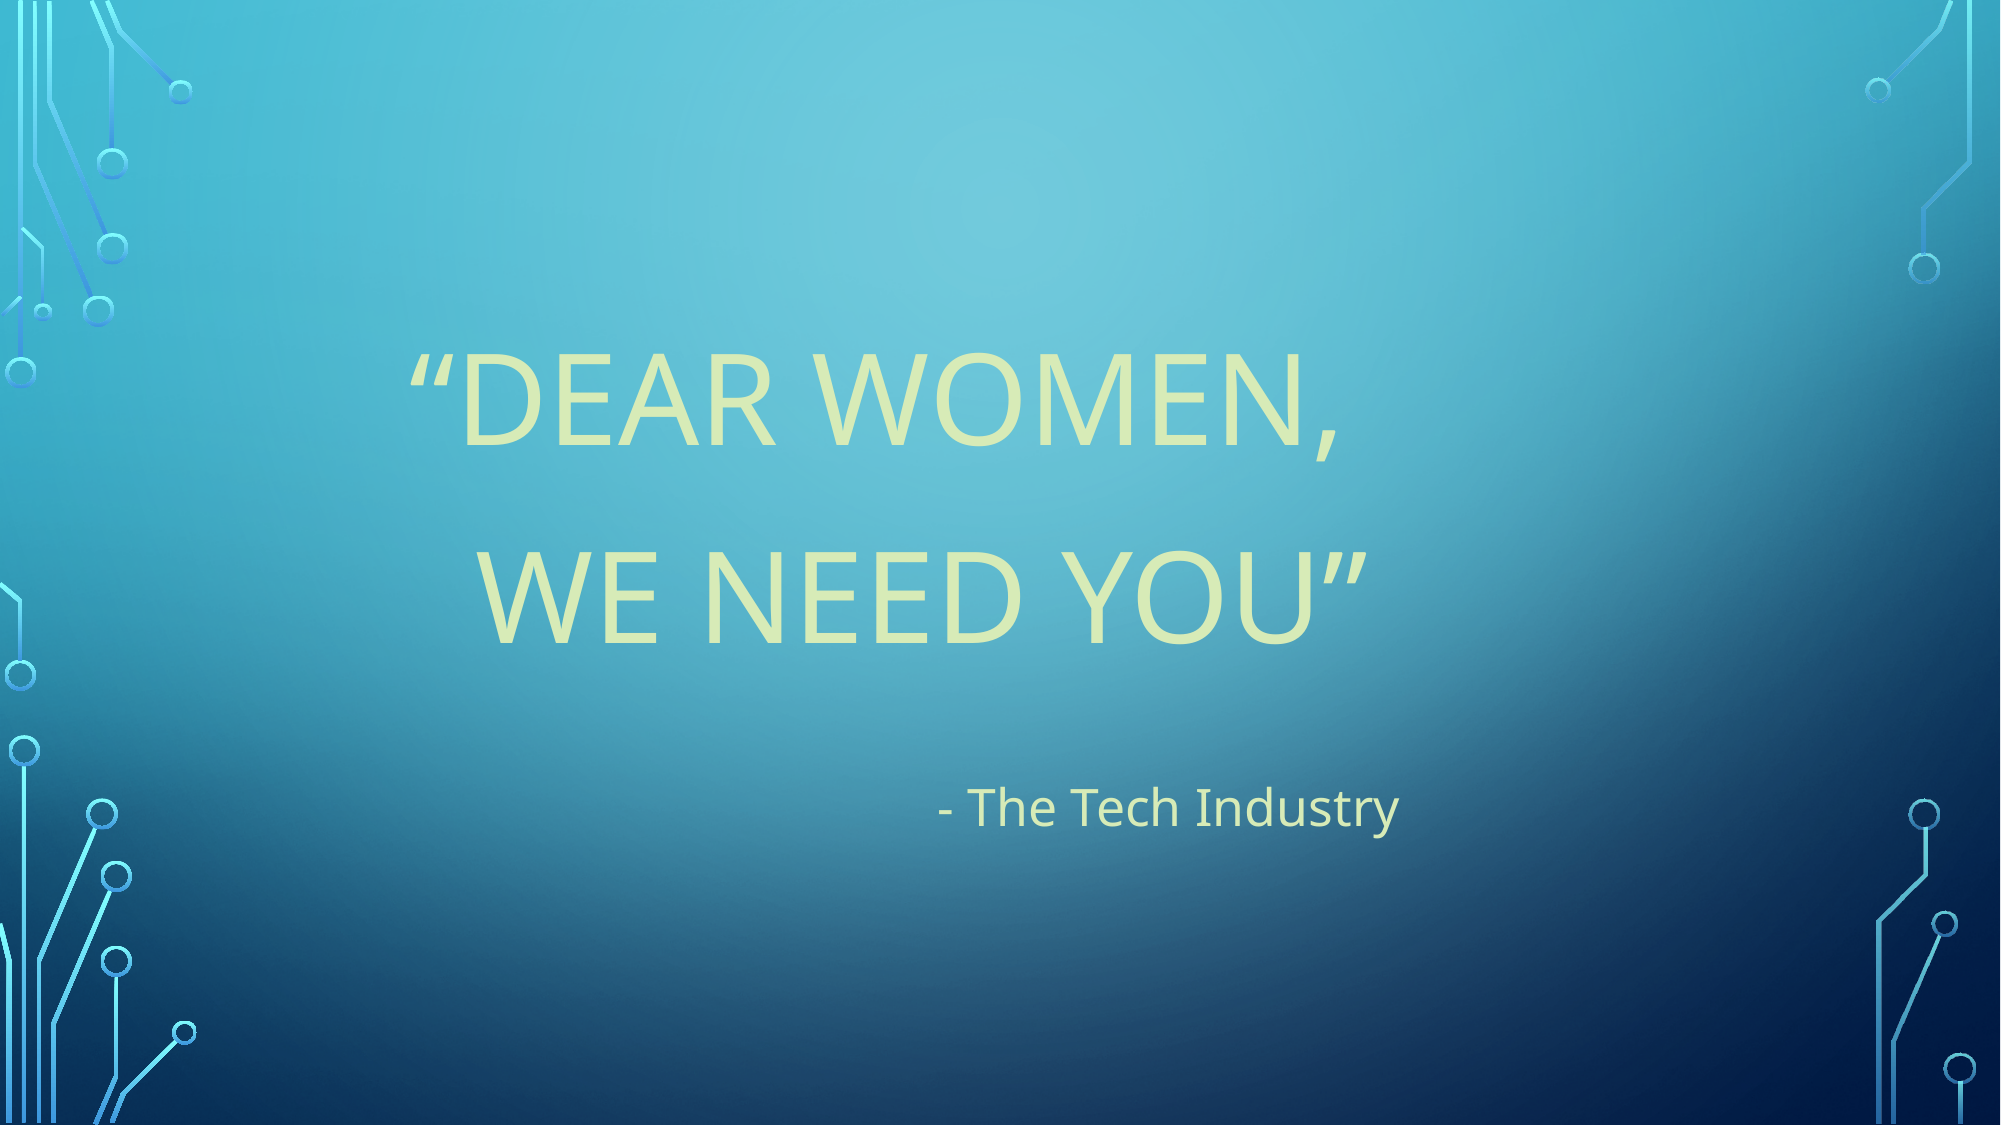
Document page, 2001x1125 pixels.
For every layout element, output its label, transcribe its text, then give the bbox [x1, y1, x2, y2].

list “DEAR WOMEN, WE NEED YOU” - The Tech Industry [394, 280, 2000, 862]
